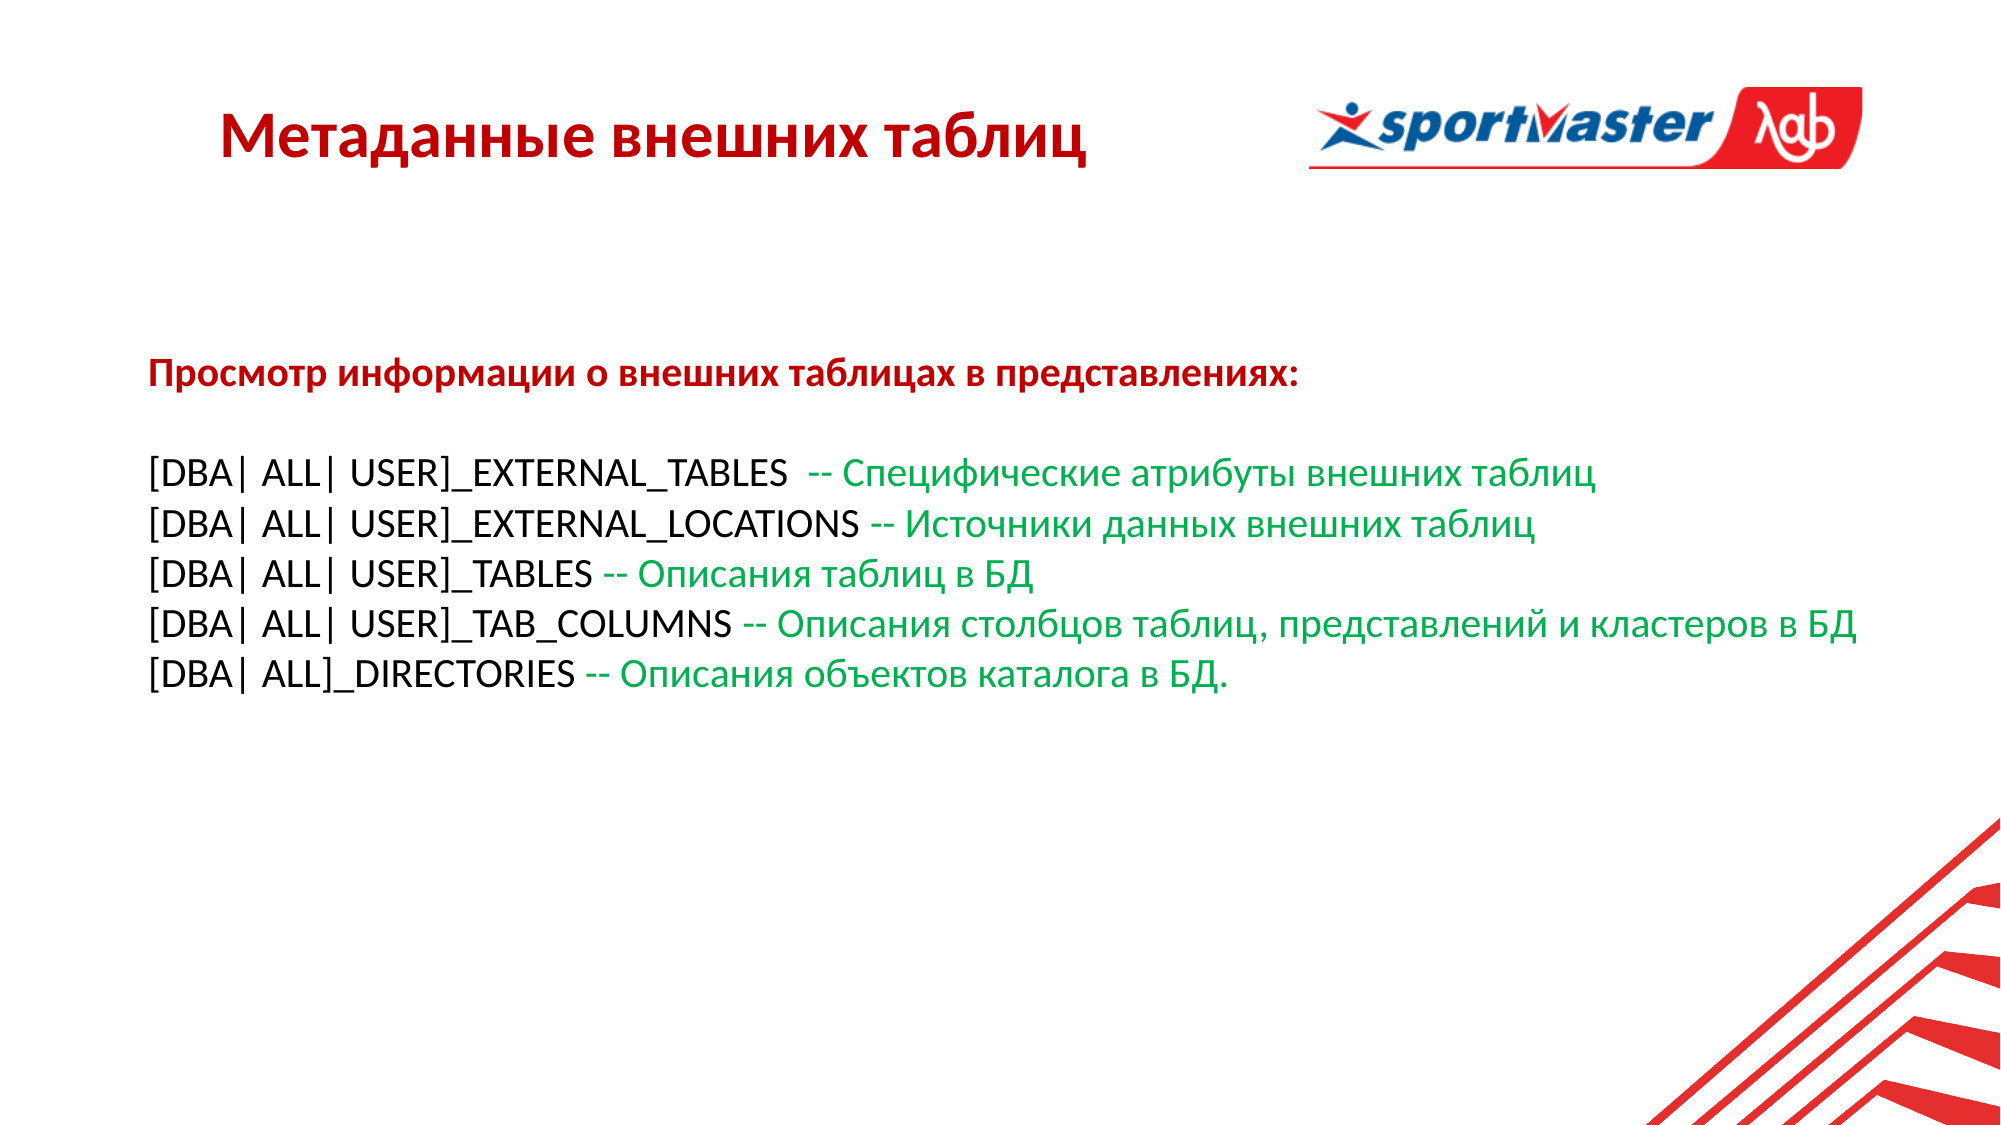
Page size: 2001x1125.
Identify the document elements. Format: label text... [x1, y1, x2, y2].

text_box Просмотр информации о внешних таблицах в представлениях: [DBA| ALL| USER]_EXTERNAL_TABLES -- Специфические атрибуты внешних таблиц [DBA| ALL| USER]_EXTERNAL_LOCATIONS -- Источники данных внешних таблиц [DBA| ALL| USER]_TABLES -- Описания таблиц в БД [DBA| ALL| USER]_TAB_COLUMNS -- Описания столбцов таблиц, представлений и кластеров в БД [DBA| ALL]_DIRECTORIES -- Описания объектов каталога в БД. [133, 337, 1963, 703]
text_box Метаданные внешних таблиц [205, 83, 1296, 179]
picture [1609, 808, 2001, 1125]
